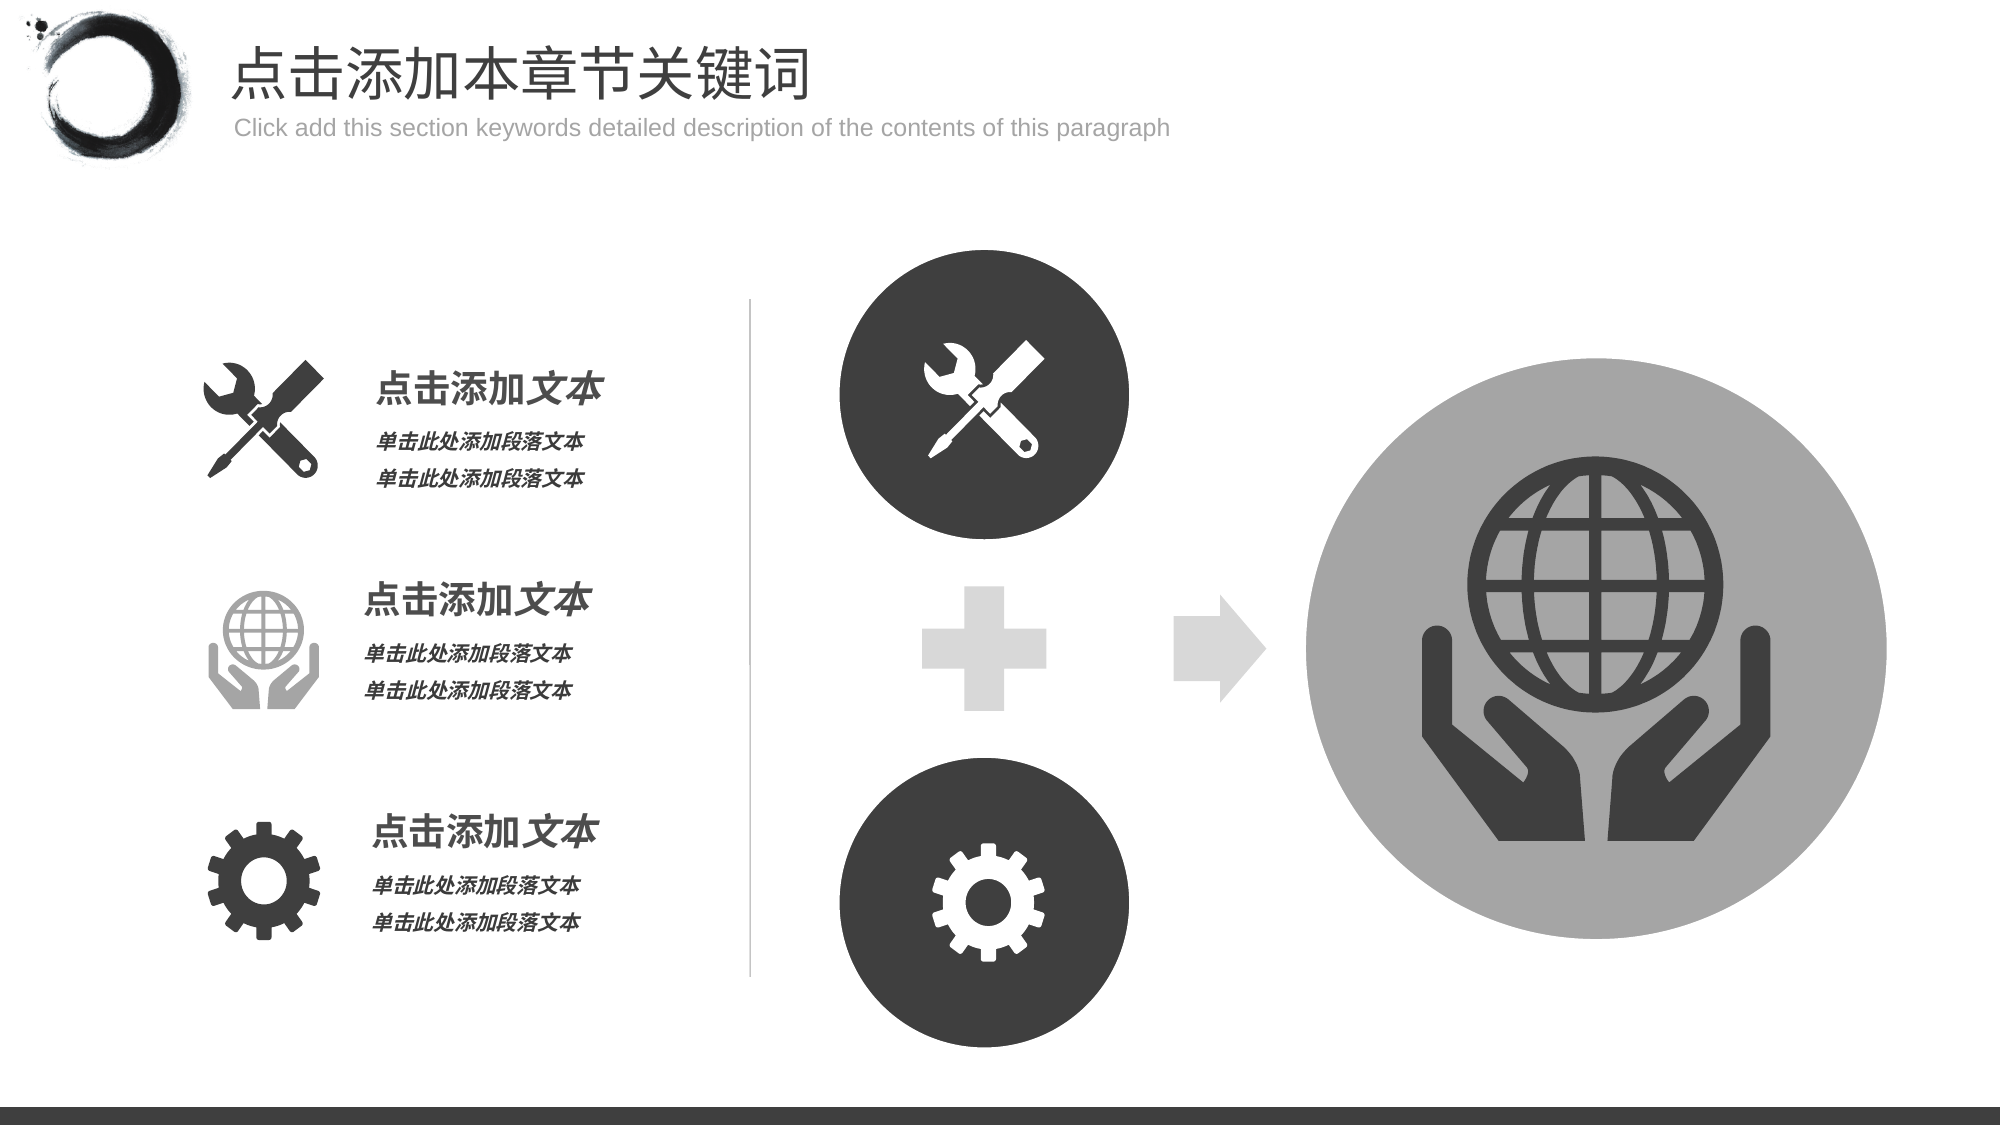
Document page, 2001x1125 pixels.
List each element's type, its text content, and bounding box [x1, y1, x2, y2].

text_box [207, 821, 321, 941]
text_box [208, 642, 261, 710]
text_box 单击此处添加段落文本 单击此处添加段落文本 [348, 620, 704, 711]
text_box 点击添加本章节关键词 [214, 29, 827, 115]
text_box 单击此处添加段落文本 单击此处添加段落文本 [356, 852, 712, 943]
text_box [0, 1107, 2000, 1125]
text_box 单击此处添加段落文本 单击此处添加段落文本 [360, 408, 716, 499]
text_box 点击添加文本 [360, 357, 686, 408]
text_box [932, 843, 1045, 962]
text_box [267, 642, 319, 710]
text_box [1422, 625, 1585, 841]
text_box [838, 756, 1131, 1049]
text_box [924, 342, 983, 407]
picture [0, 0, 202, 185]
text_box [1304, 357, 1888, 941]
text_box [222, 590, 304, 670]
text_box 点击添加文本 [348, 568, 674, 620]
text_box [1607, 625, 1771, 841]
text_box [928, 340, 1045, 459]
text_box Click add this section keywords detailed description of the contents of this paragraph [219, 103, 1188, 149]
text_box [207, 359, 324, 479]
text_box [922, 586, 1047, 711]
text_box [1467, 456, 1724, 713]
text_box 点击添加文本 [356, 800, 682, 852]
text_box [203, 362, 263, 426]
text_box [838, 248, 1131, 541]
text_box [1173, 594, 1267, 703]
